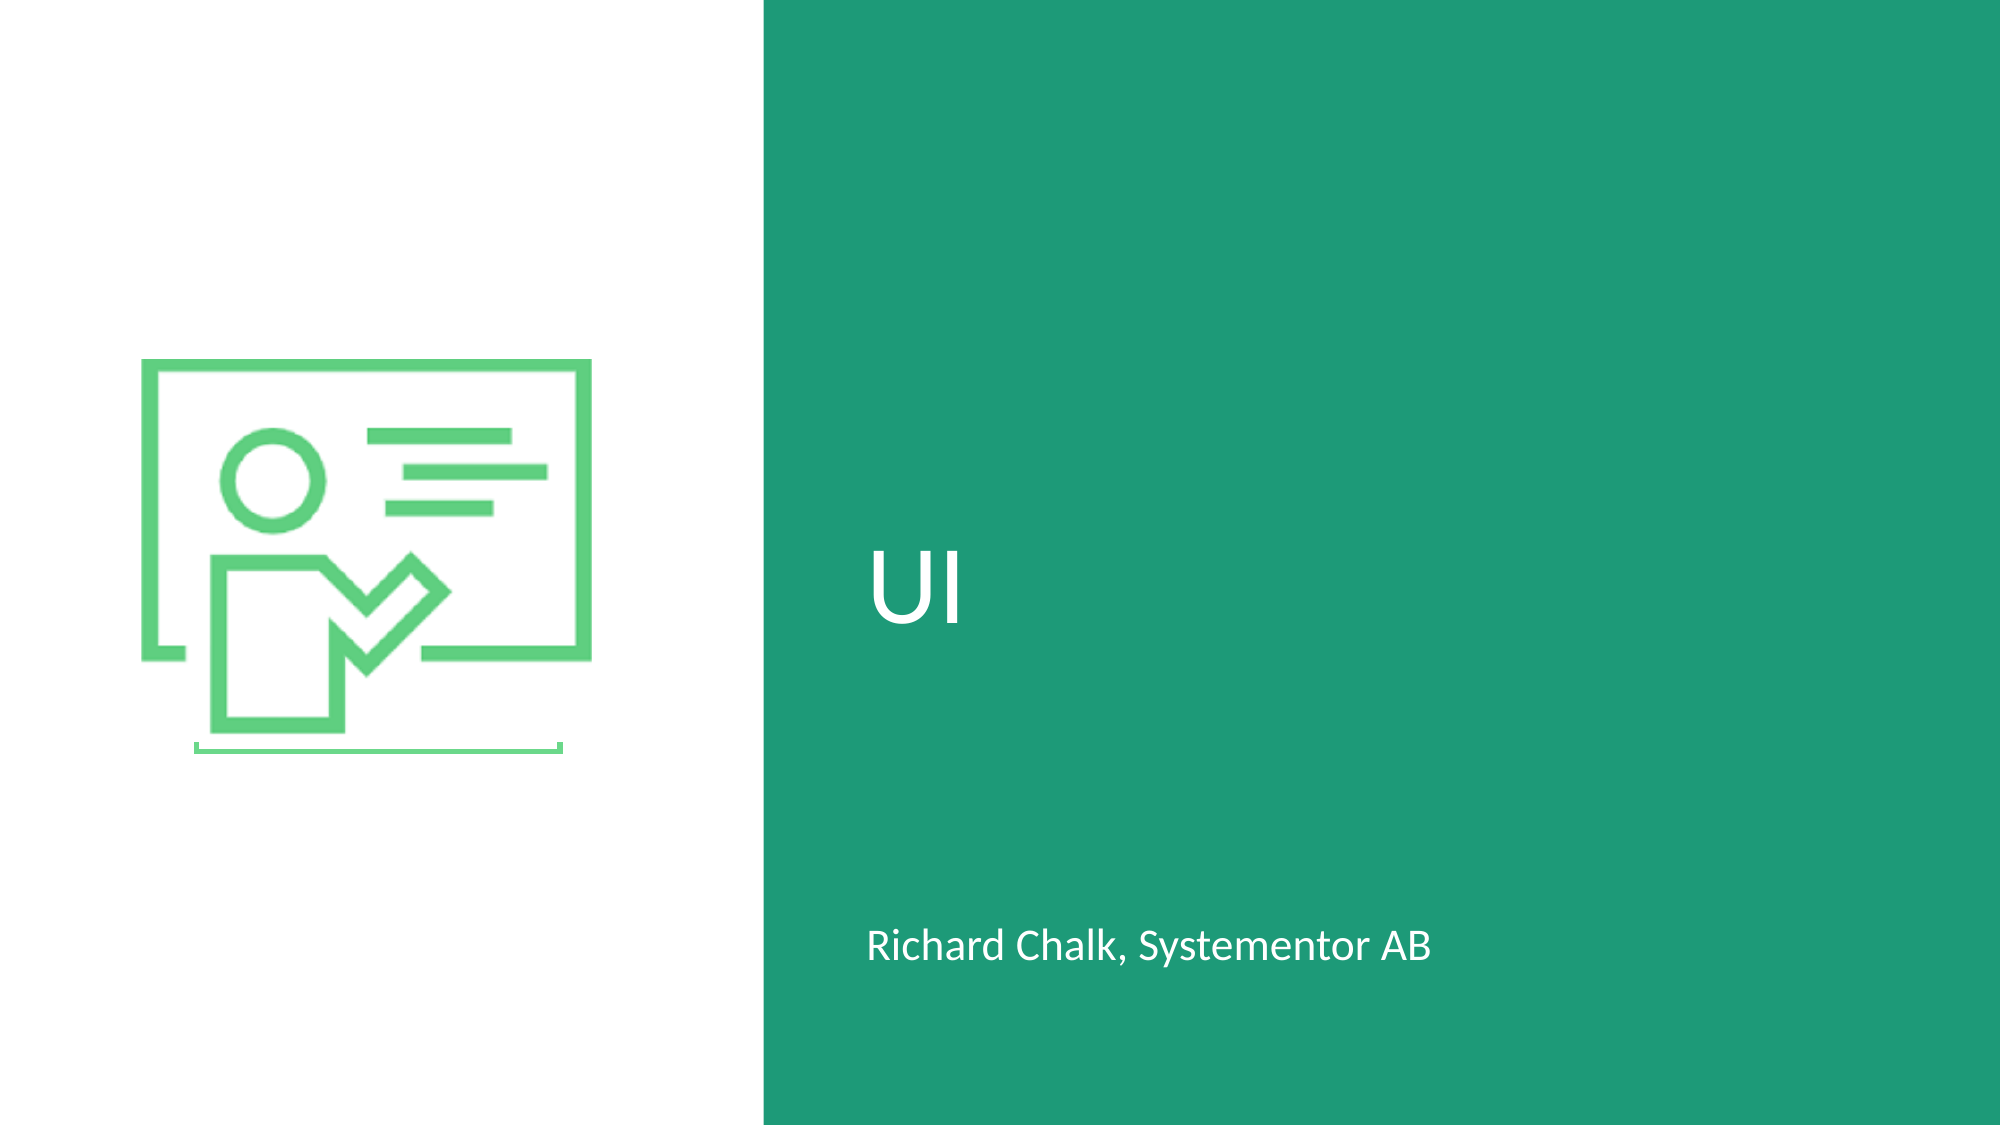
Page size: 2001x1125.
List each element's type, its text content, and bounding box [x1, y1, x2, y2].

text_box Richard Chalk, Systementor AB [851, 673, 1750, 979]
text_box UI [851, 214, 1959, 652]
text_box [763, 0, 2000, 1125]
picture [140, 359, 592, 743]
